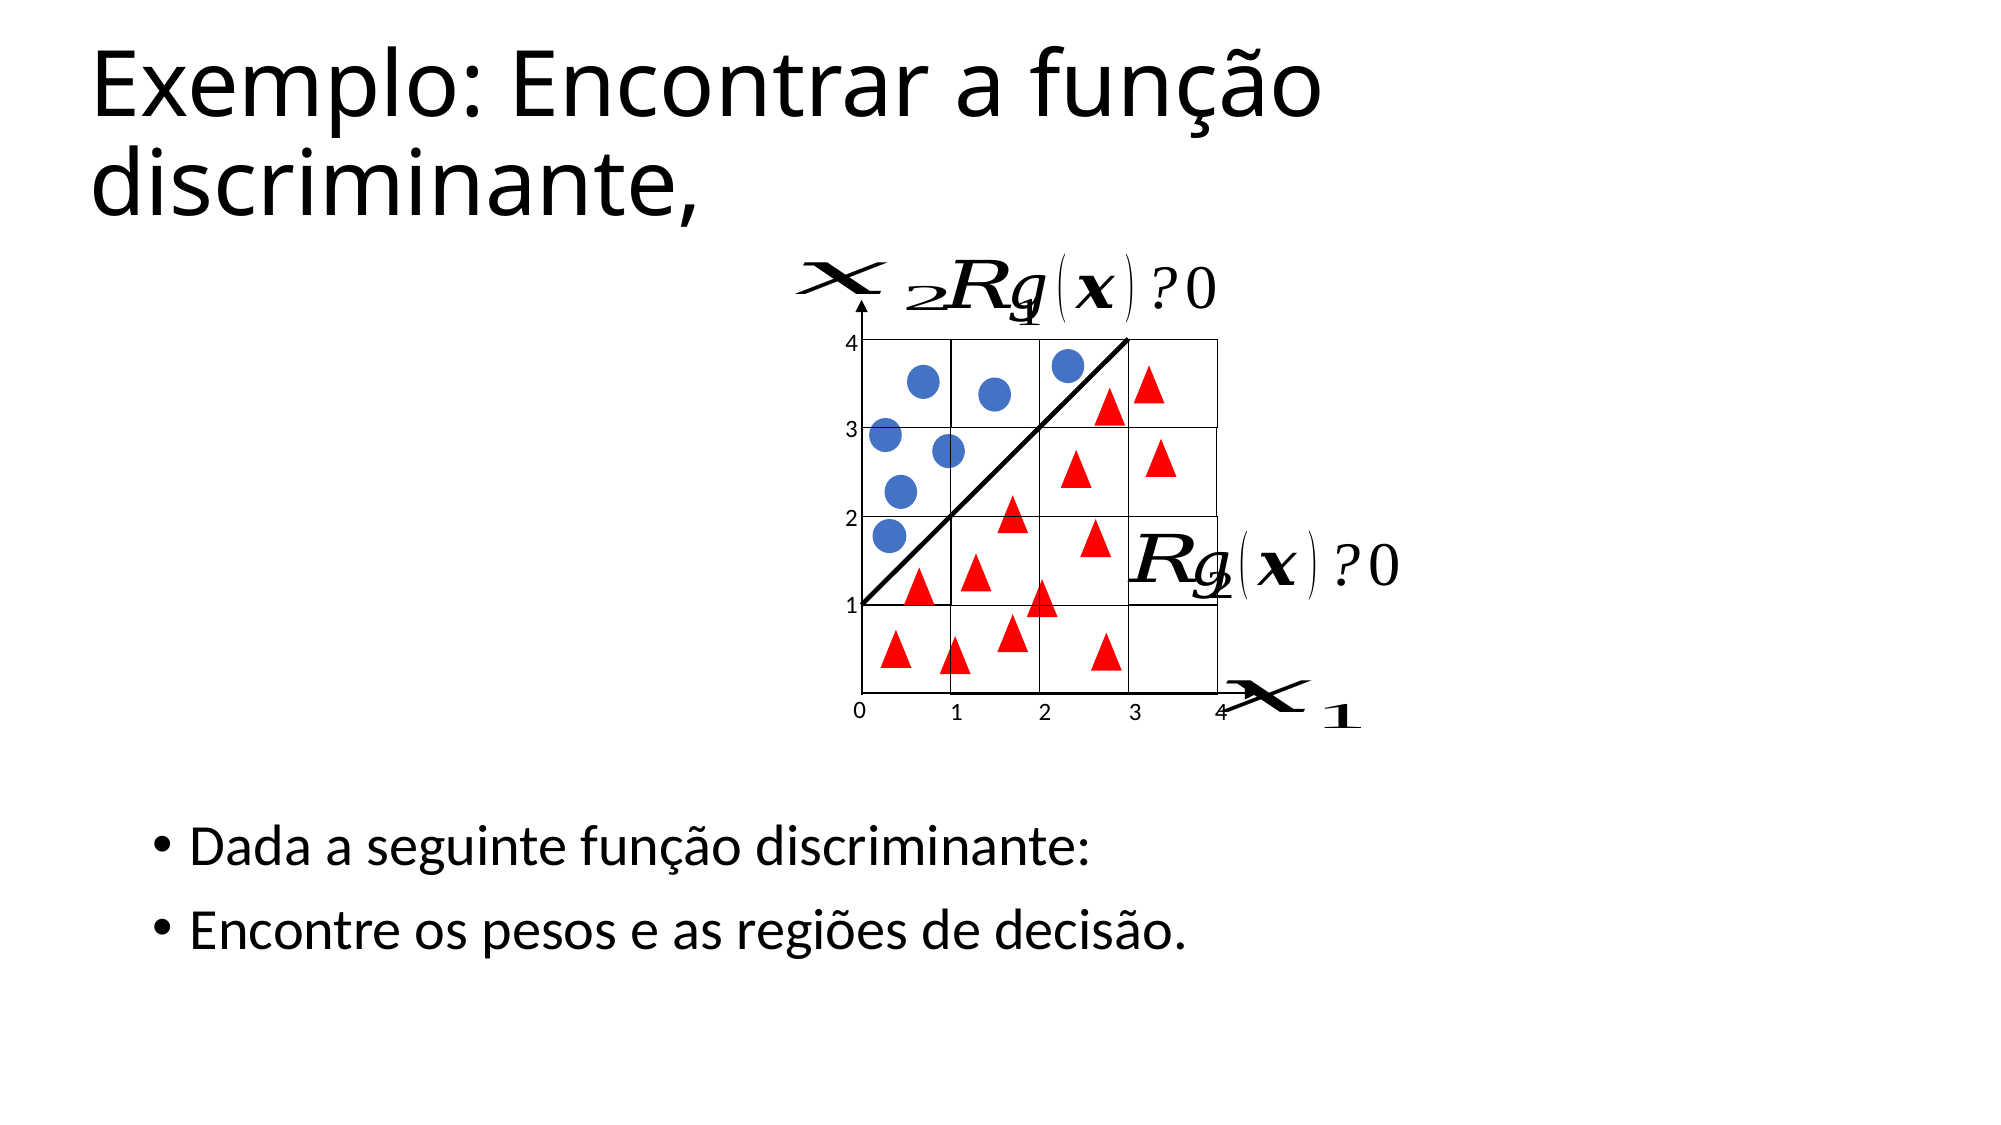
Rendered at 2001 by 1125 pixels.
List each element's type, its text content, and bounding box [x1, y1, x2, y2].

text_box [1128, 606, 1218, 693]
text_box 4 [1200, 694, 1243, 733]
text_box 4 [862, 319, 874, 338]
text_box [950, 606, 1039, 693]
text_box [1039, 606, 1128, 693]
text_box [1129, 338, 1218, 428]
text_box [880, 629, 912, 668]
text_box [863, 606, 950, 692]
text_box 1 [830, 581, 861, 627]
text_box 1 [935, 688, 950, 693]
text_box 0 [838, 685, 881, 731]
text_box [861, 338, 1129, 605]
text_box [1129, 428, 1218, 517]
text_box 1 [935, 694, 978, 733]
text_box 3 [830, 405, 861, 450]
text_box 3 [1114, 695, 1157, 733]
text_box 2 [830, 493, 861, 539]
text_box [1128, 517, 1218, 606]
text_box 1 [862, 606, 873, 627]
text_box 4 [830, 319, 861, 364]
text_box 4 [1218, 687, 1243, 693]
text_box [1145, 438, 1177, 477]
text_box 2 [1023, 695, 1067, 733]
